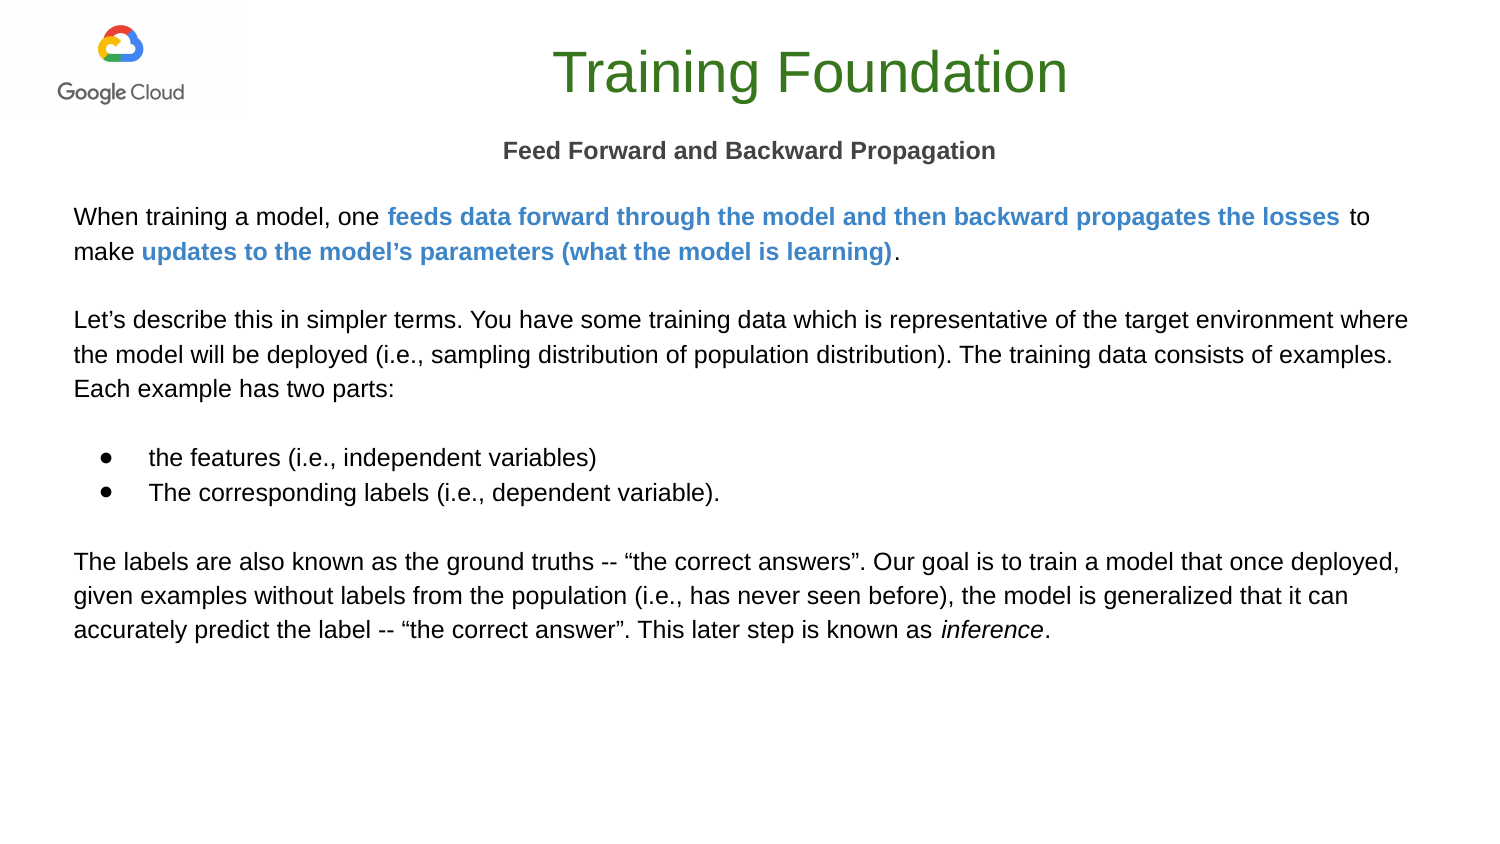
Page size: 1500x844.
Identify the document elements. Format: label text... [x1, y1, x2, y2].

text_box Feed Forward and Backward Propagation When training a model, one feeds data forward through the model and then backward propagates the losses to make updates to the model’s parameters (what the model is learning). Let’s describe this in simpler terms. You have some training data which is representative of the target environment where the model will be deployed (i.e., sampling distribution of population distribution). The training data consists of examples. Each example has two parts: the features (i.e., independent variables) The corresponding labels (i.e., dependent variable). The labels are also known as the ground truths -- “the correct answers”. Our goal is to train a model that once deployed, given examples without labels from the population (i.e., has never seen before), the model is generalized that it can accurately predict the label -- “the correct answer”. This later step is known as inference. [58, 119, 1442, 826]
subtitle Training Foundation [244, 19, 1500, 150]
picture [0, 0, 241, 121]
